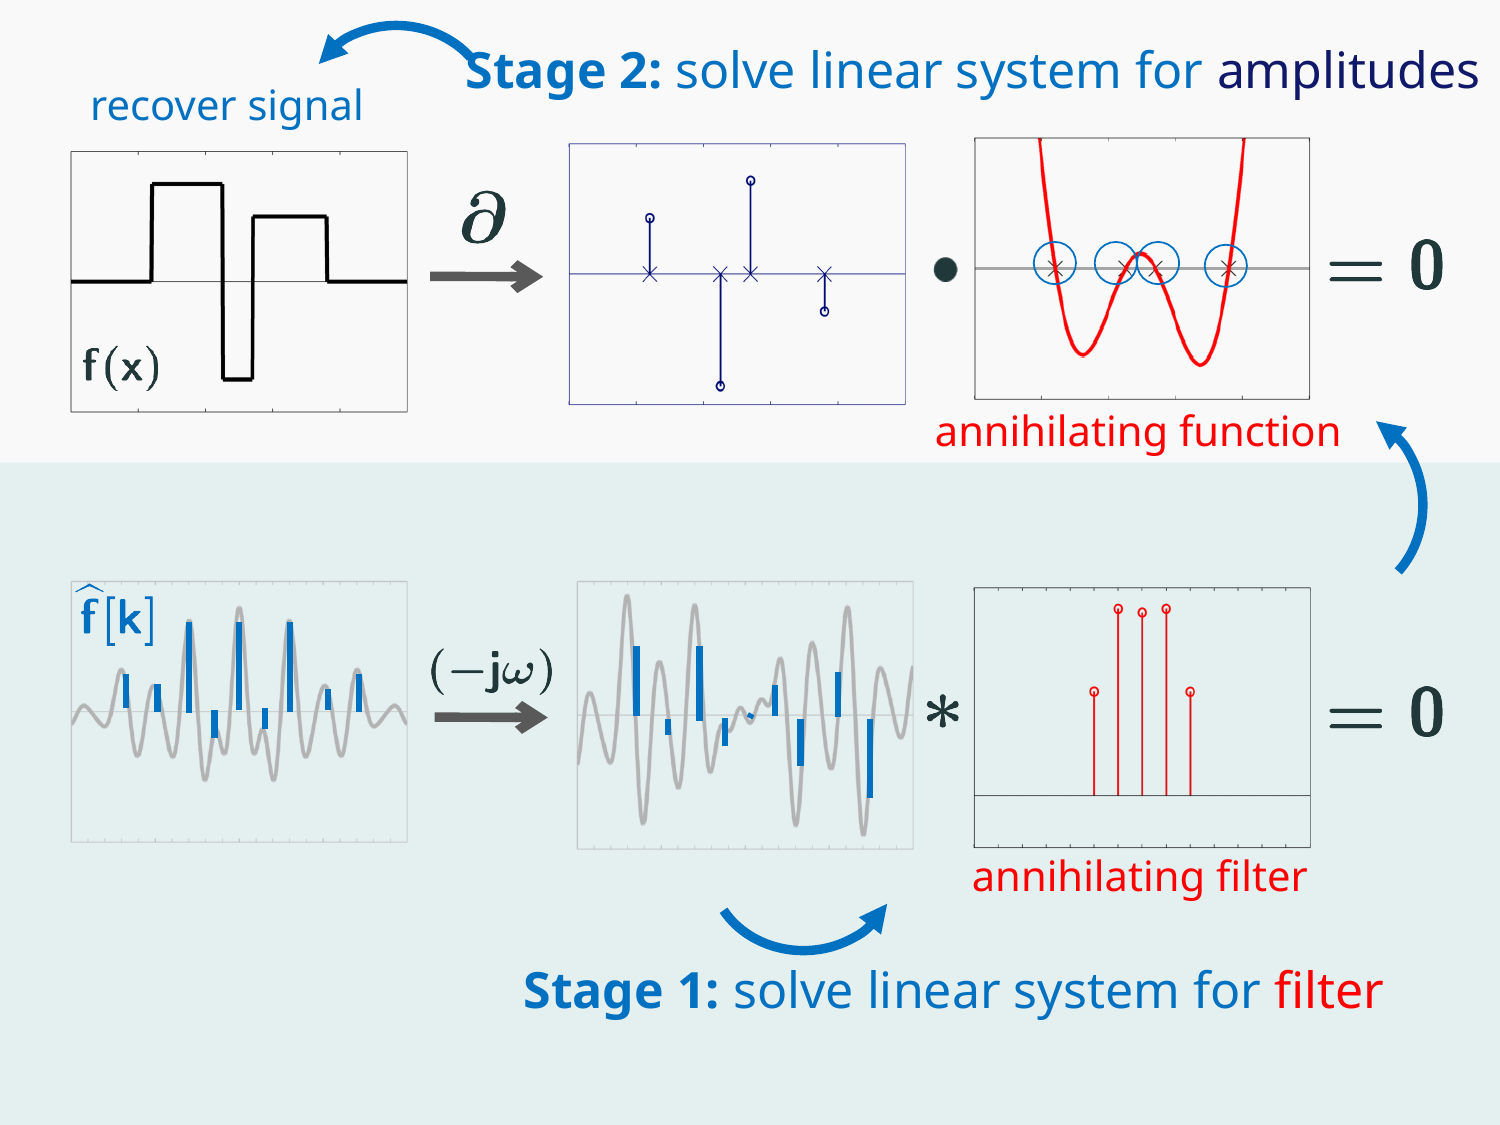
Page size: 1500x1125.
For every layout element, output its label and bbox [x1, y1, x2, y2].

text_box [576, 580, 915, 788]
text_box [926, 586, 1443, 909]
text_box [522, 788, 1387, 1028]
text_box [429, 188, 907, 406]
text_box [1033, 241, 1424, 598]
picture [70, 580, 409, 844]
text_box [927, 188, 1443, 463]
text_box [0, 462, 1500, 1125]
text_box [431, 648, 552, 718]
picture [70, 149, 409, 413]
text_box [78, 25, 1480, 188]
